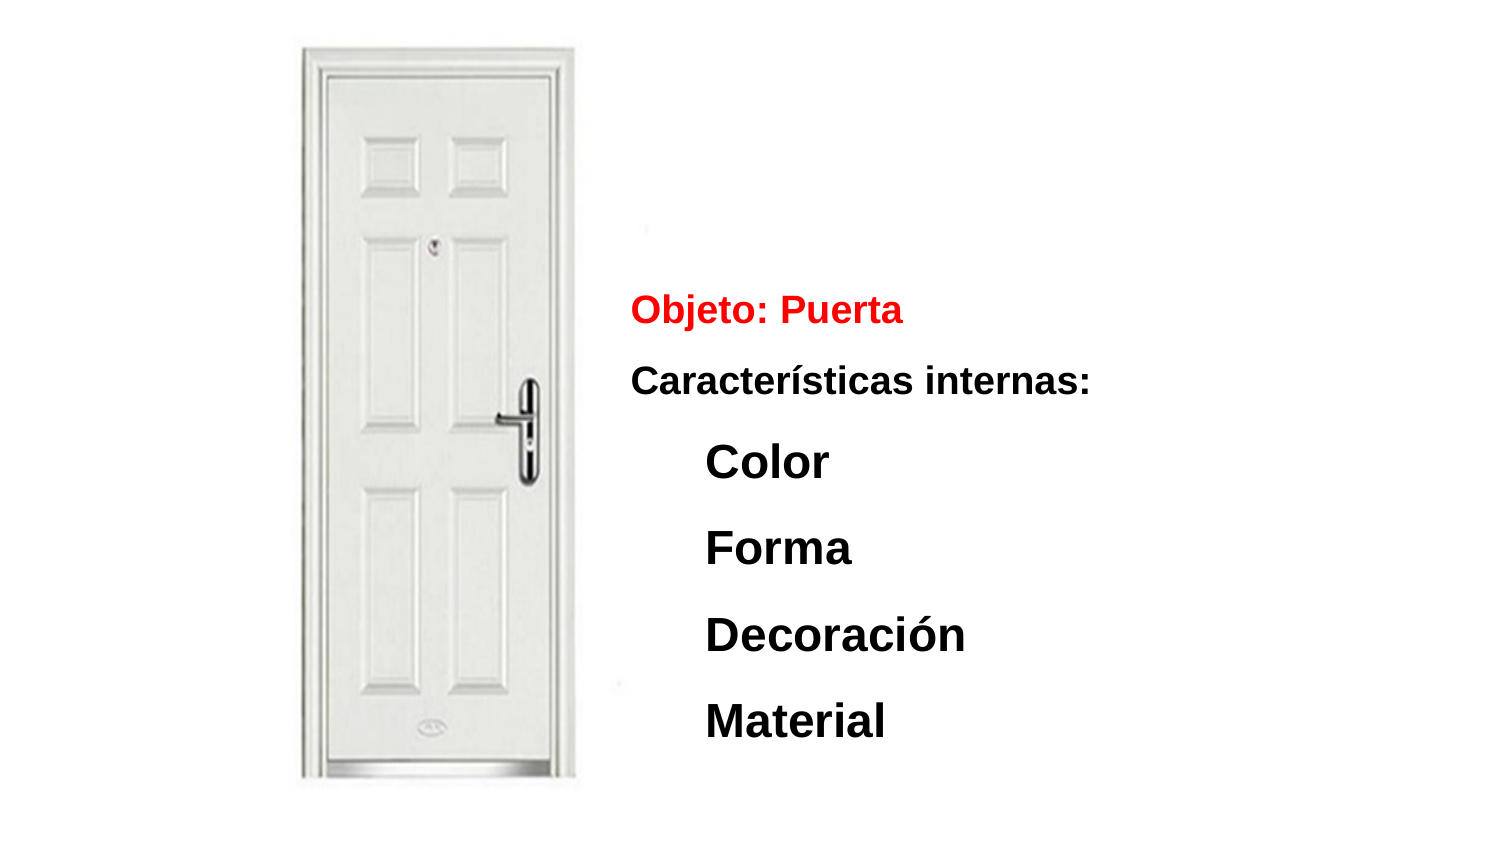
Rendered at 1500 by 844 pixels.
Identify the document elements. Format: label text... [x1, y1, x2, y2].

text_box Objeto: Puerta Características internas: Color Forma Decoración Material [833, 244, 1376, 762]
picture [43, 33, 828, 811]
